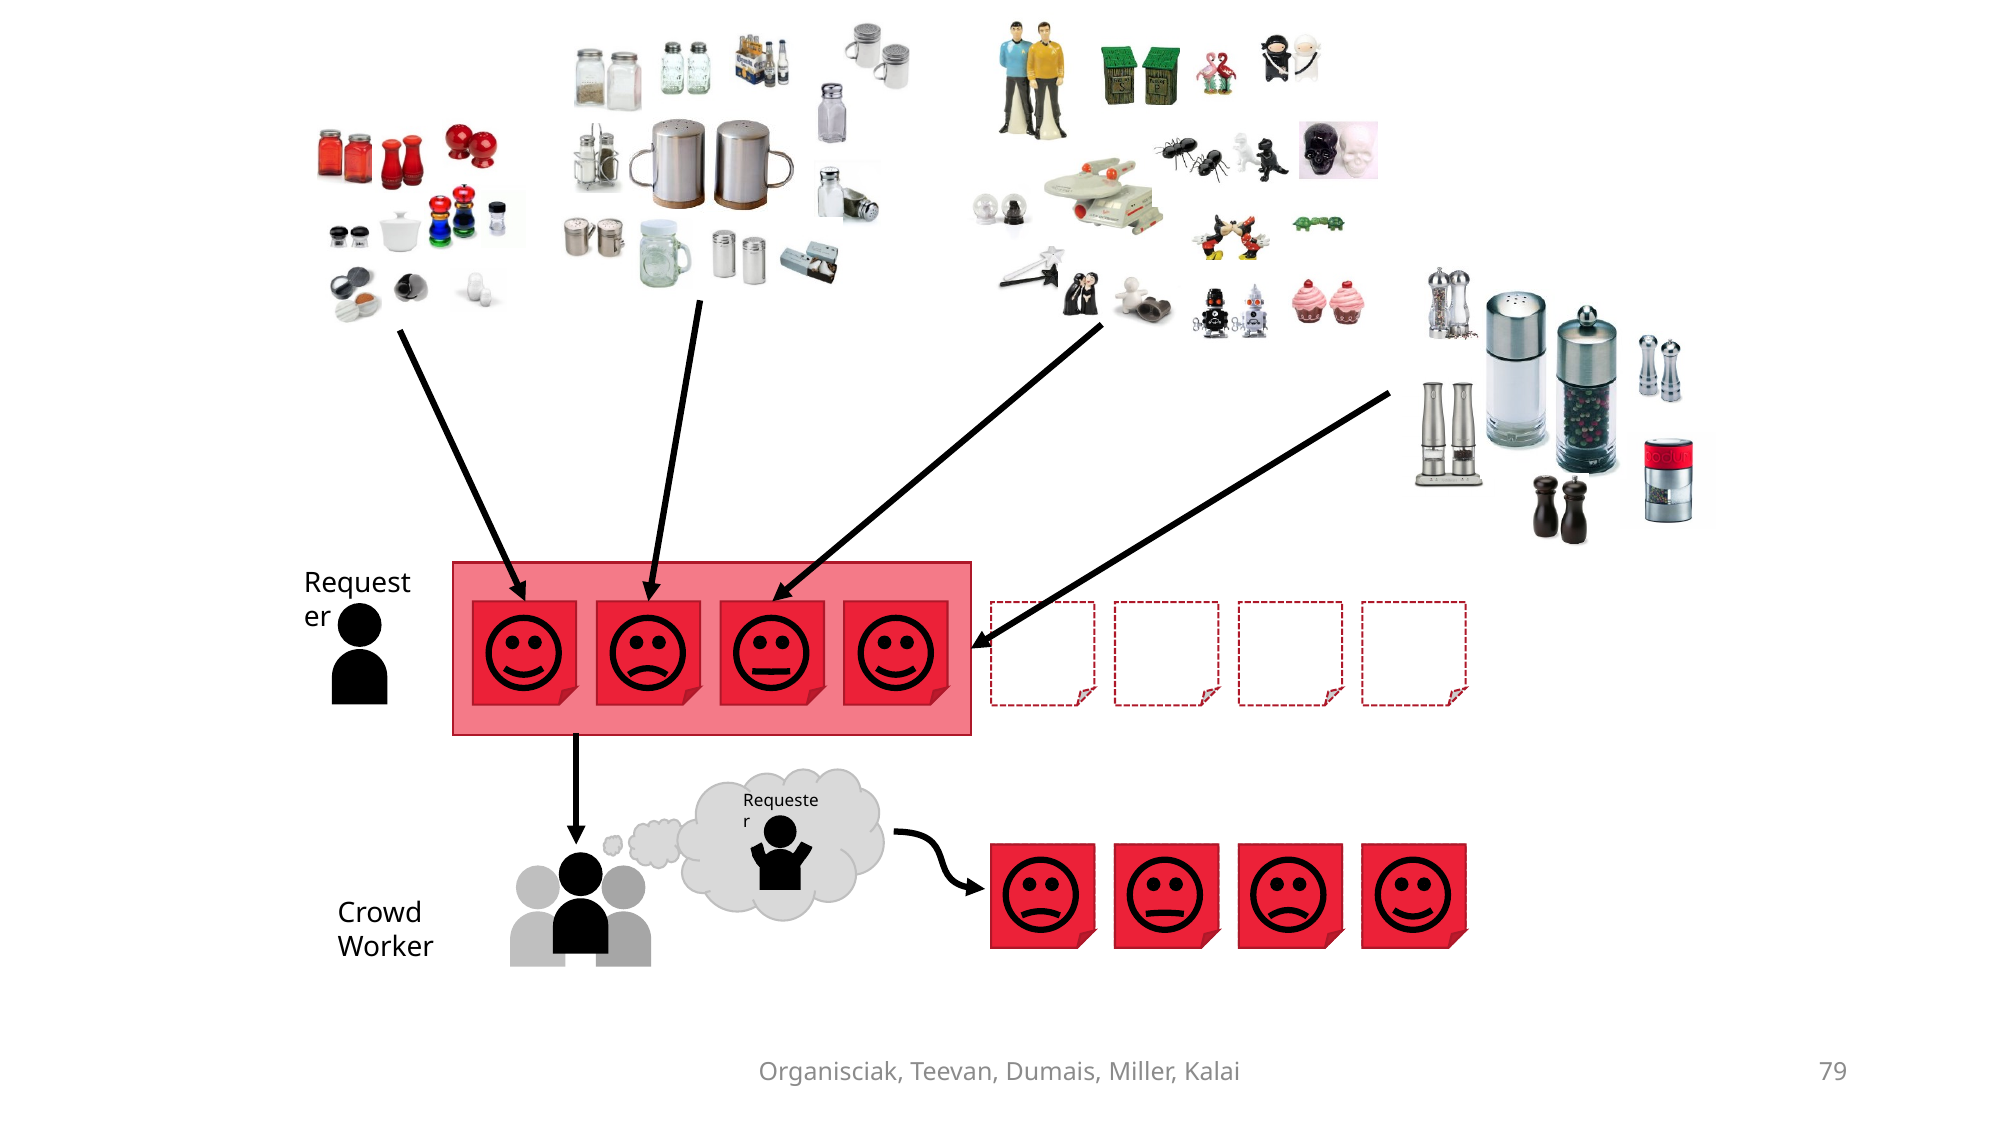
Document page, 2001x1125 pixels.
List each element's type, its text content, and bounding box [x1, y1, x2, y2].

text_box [970, 392, 1390, 649]
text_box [399, 330, 526, 602]
text_box [627, 818, 677, 870]
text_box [561, 11, 910, 306]
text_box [1402, 266, 1716, 547]
slide_number 79 [1412, 1042, 1863, 1103]
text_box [648, 300, 700, 602]
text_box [596, 866, 651, 966]
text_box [772, 324, 1102, 602]
footer Organisciak, Teevan, Dumais, Miller, Kalai [662, 1042, 1338, 1103]
text_box Crowd Worker [322, 887, 520, 970]
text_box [553, 853, 608, 953]
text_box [967, 2, 1378, 362]
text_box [332, 604, 387, 704]
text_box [452, 562, 1466, 735]
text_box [488, 617, 931, 688]
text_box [511, 866, 565, 966]
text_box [677, 768, 884, 921]
text_box [602, 834, 624, 857]
text_box Requester [288, 557, 438, 640]
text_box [893, 831, 1466, 948]
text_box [317, 109, 526, 331]
